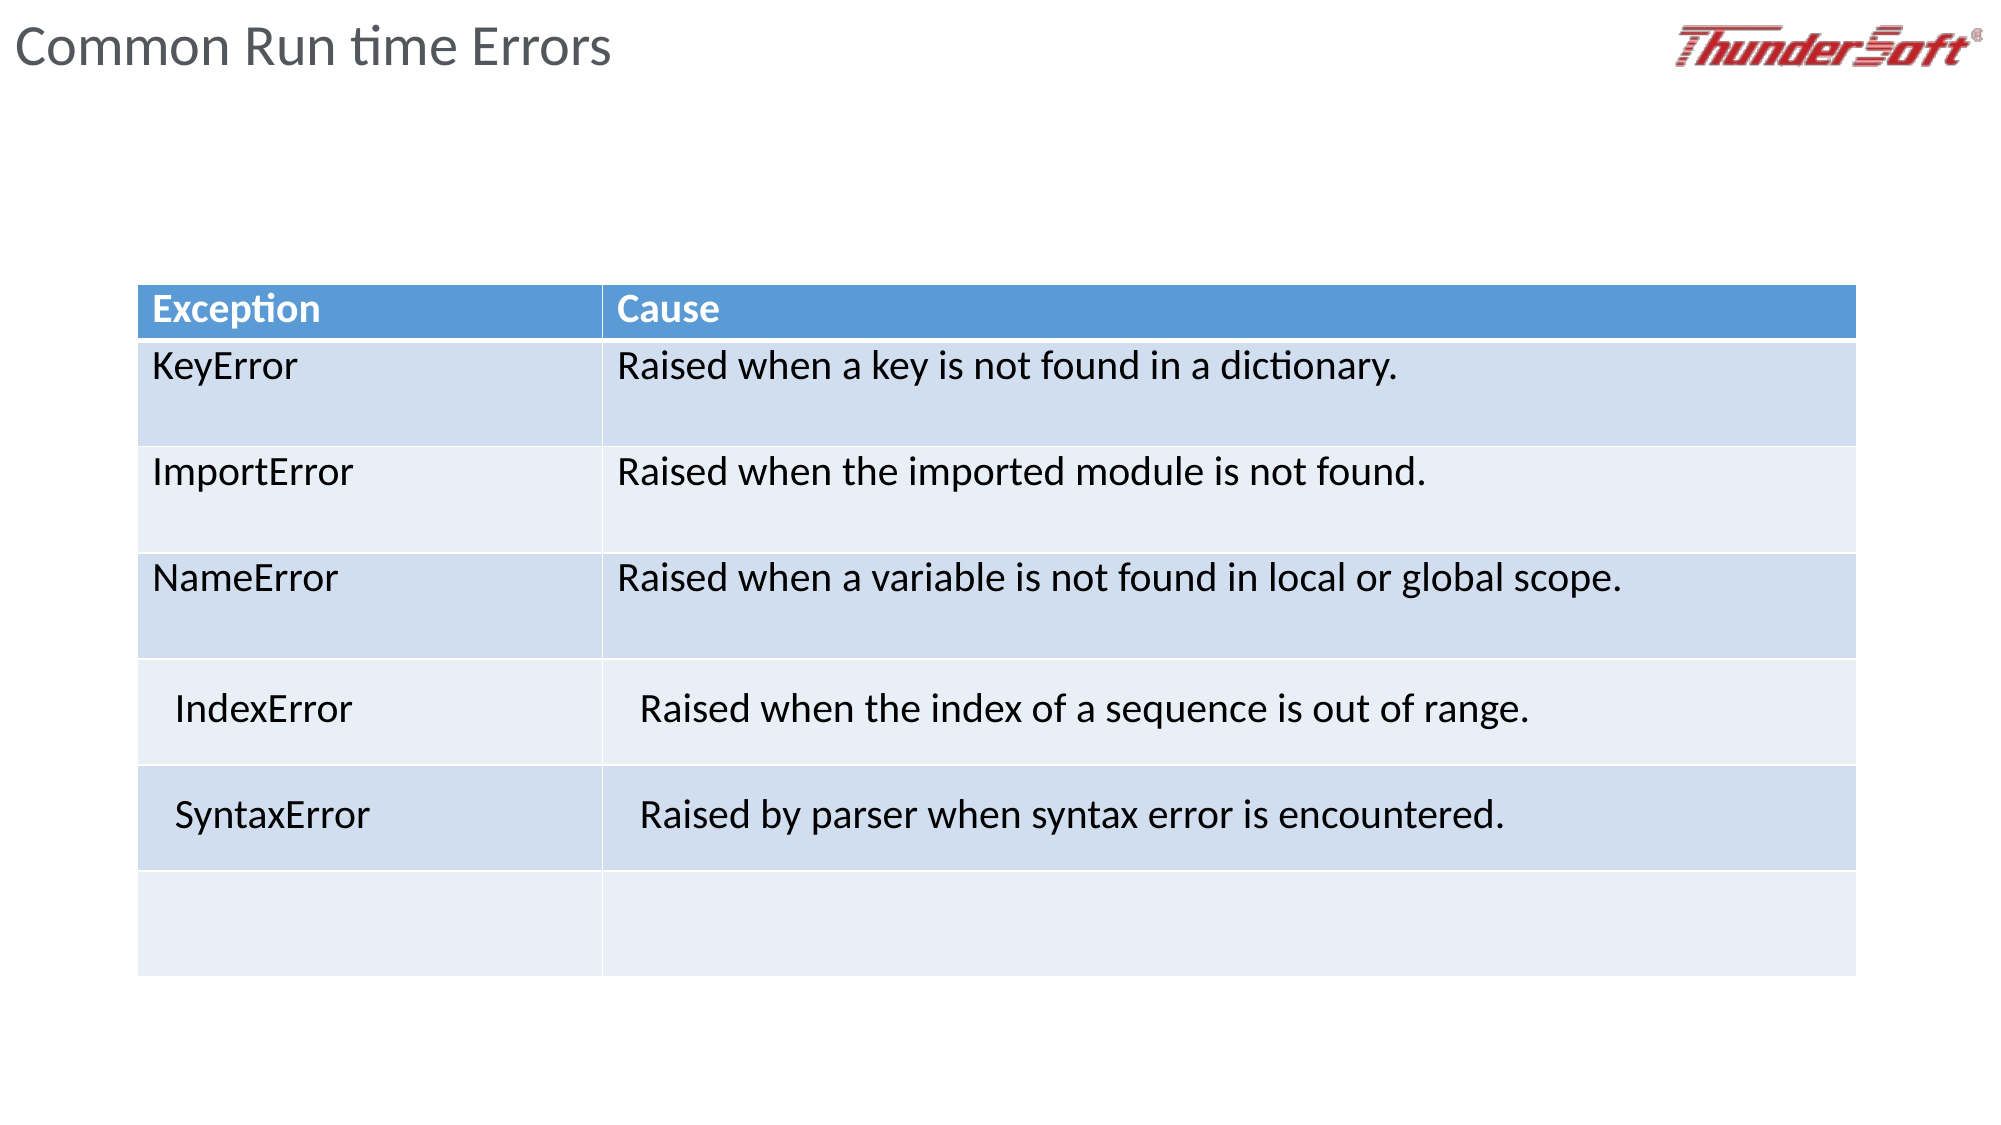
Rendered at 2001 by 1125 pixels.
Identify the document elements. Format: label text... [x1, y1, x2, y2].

table_header Cause [603, 285, 1856, 338]
table_cell [138, 872, 602, 976]
table_cell SyntaxError [138, 766, 602, 870]
picture [1670, 13, 2000, 86]
table_cell NameError [138, 554, 602, 658]
table_cell IndexError [138, 660, 602, 764]
table_cell ImportError [138, 447, 602, 552]
text_box Common Run time Errors [0, 0, 628, 85]
table_cell Raised when the index of a sequence is out of range. [603, 660, 1856, 764]
table_cell [603, 872, 1856, 976]
table_cell Raised when a key is not found in a dictionary. [603, 343, 1856, 446]
table_cell Raised by parser when syntax error is encountered. [603, 766, 1856, 870]
table_header Exception [138, 285, 602, 338]
table_cell Raised when a variable is not found in local or global scope. [603, 554, 1856, 658]
table_cell Raised when the imported module is not found. [603, 447, 1856, 552]
table_cell KeyError [138, 343, 602, 446]
